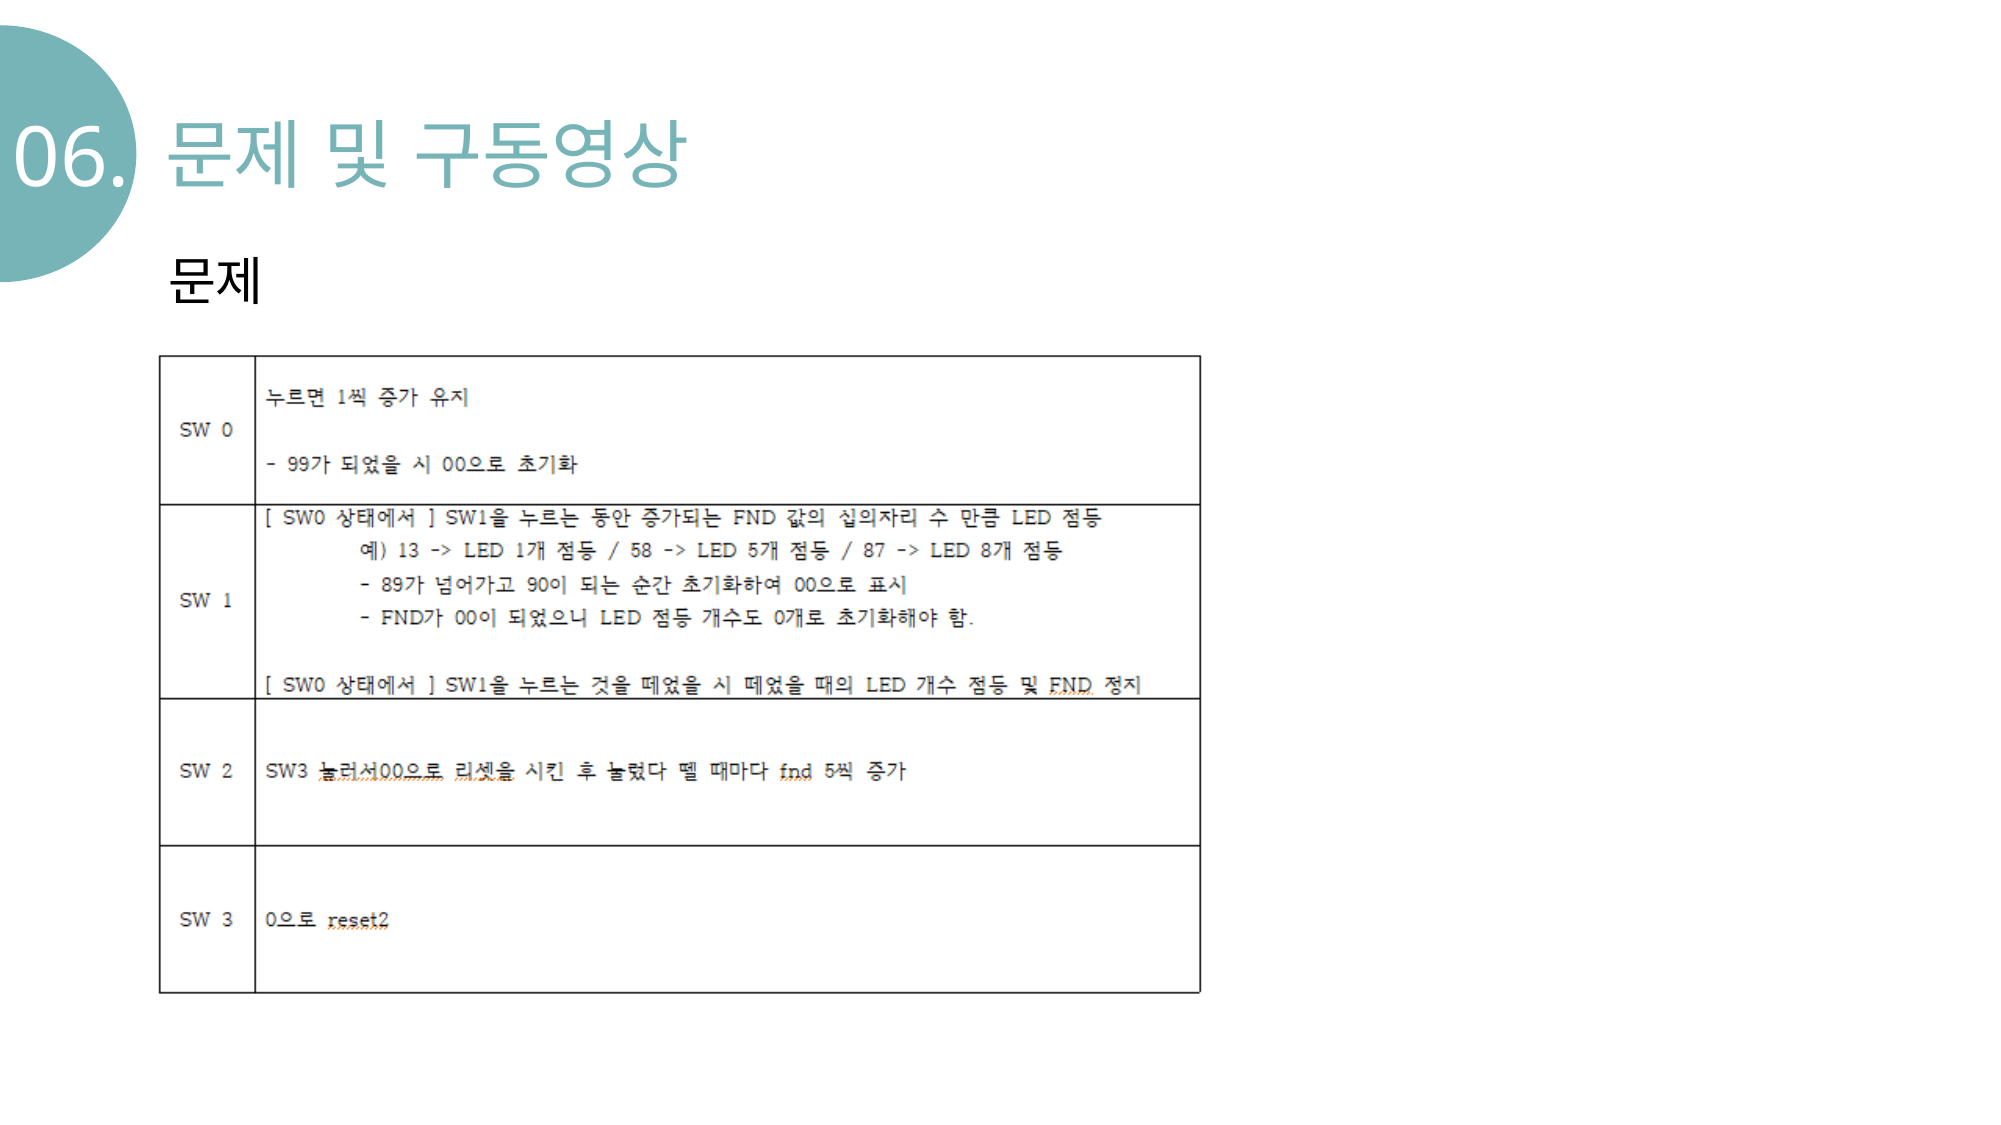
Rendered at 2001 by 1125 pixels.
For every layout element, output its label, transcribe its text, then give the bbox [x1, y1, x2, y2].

picture [153, 354, 1206, 997]
text_box 문제 및 구동영상 [150, 100, 726, 206]
text_box 06. [0, 95, 146, 211]
text_box 문제 [153, 241, 1005, 319]
